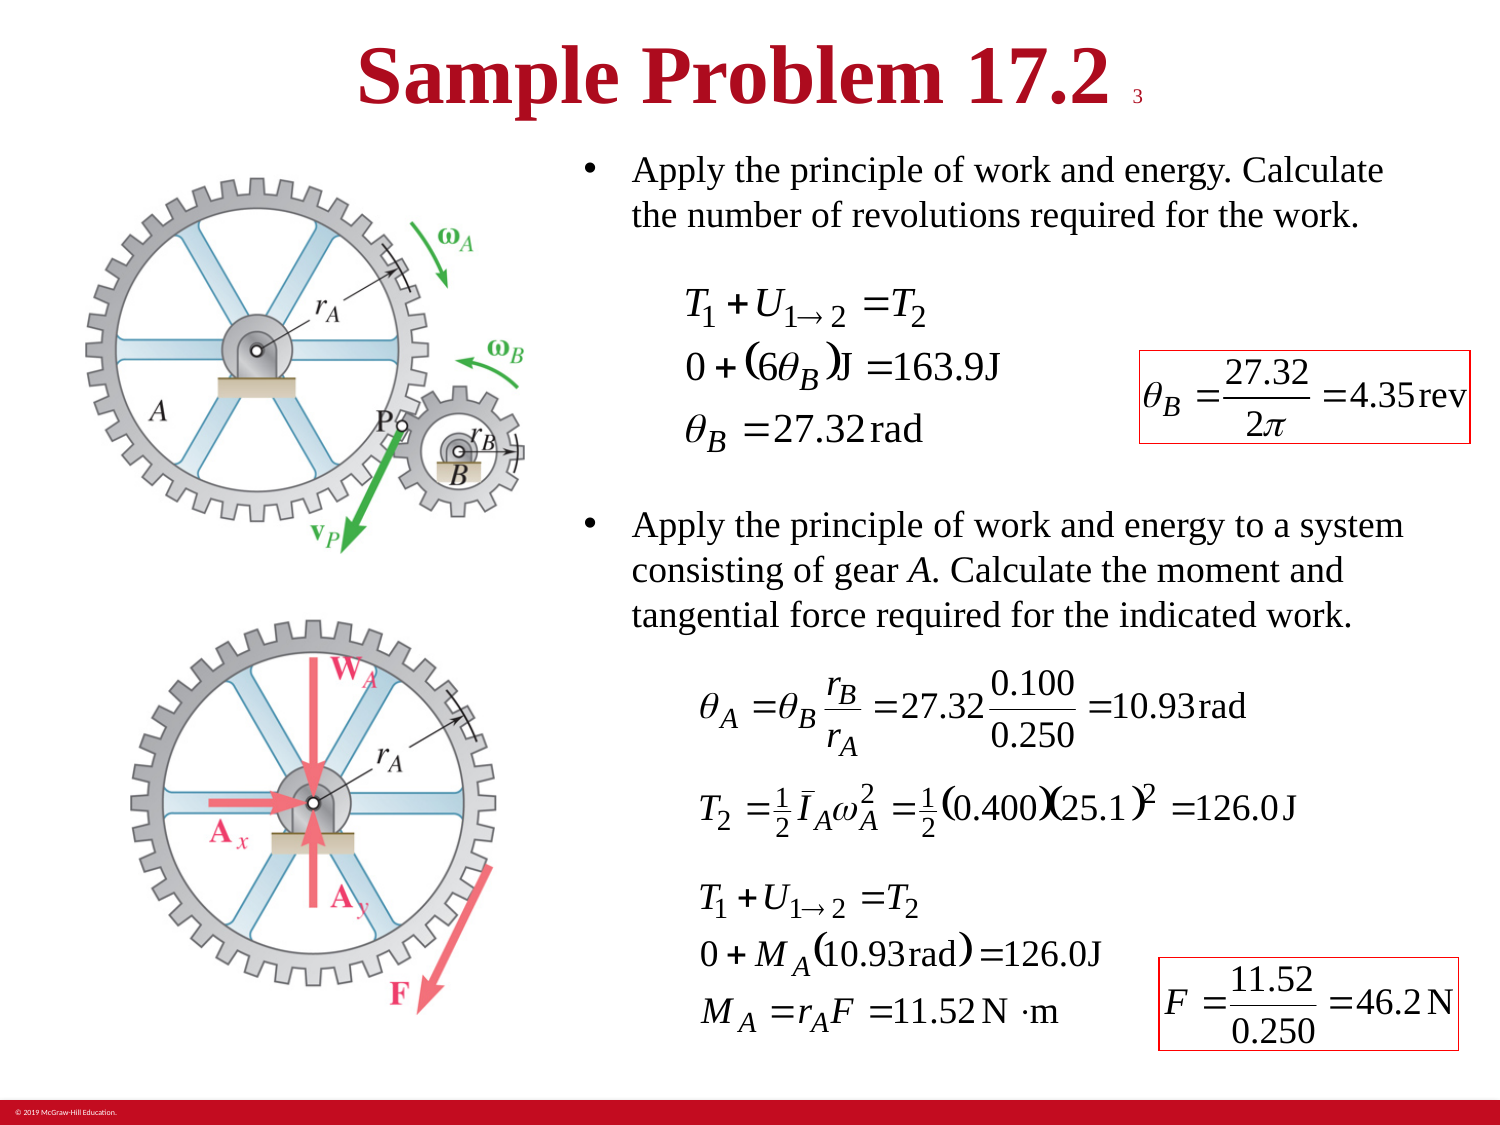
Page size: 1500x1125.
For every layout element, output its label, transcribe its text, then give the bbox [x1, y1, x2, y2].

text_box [696, 874, 1108, 1038]
list Apply the principle of work and energy to a system consisting of gear A. Calculate the moment and tangential force required for the indicated work. [568, 492, 1425, 648]
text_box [696, 774, 1302, 844]
picture [130, 612, 497, 1017]
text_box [1159, 958, 1459, 1051]
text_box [696, 662, 1252, 763]
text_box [681, 278, 1006, 459]
title Sample Problem 17.2 3 [75, 12, 1425, 125]
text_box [1140, 350, 1470, 443]
picture [85, 174, 526, 556]
list Apply the principle of work and energy. Calculate the number of revolutions required for the work. [568, 137, 1425, 257]
